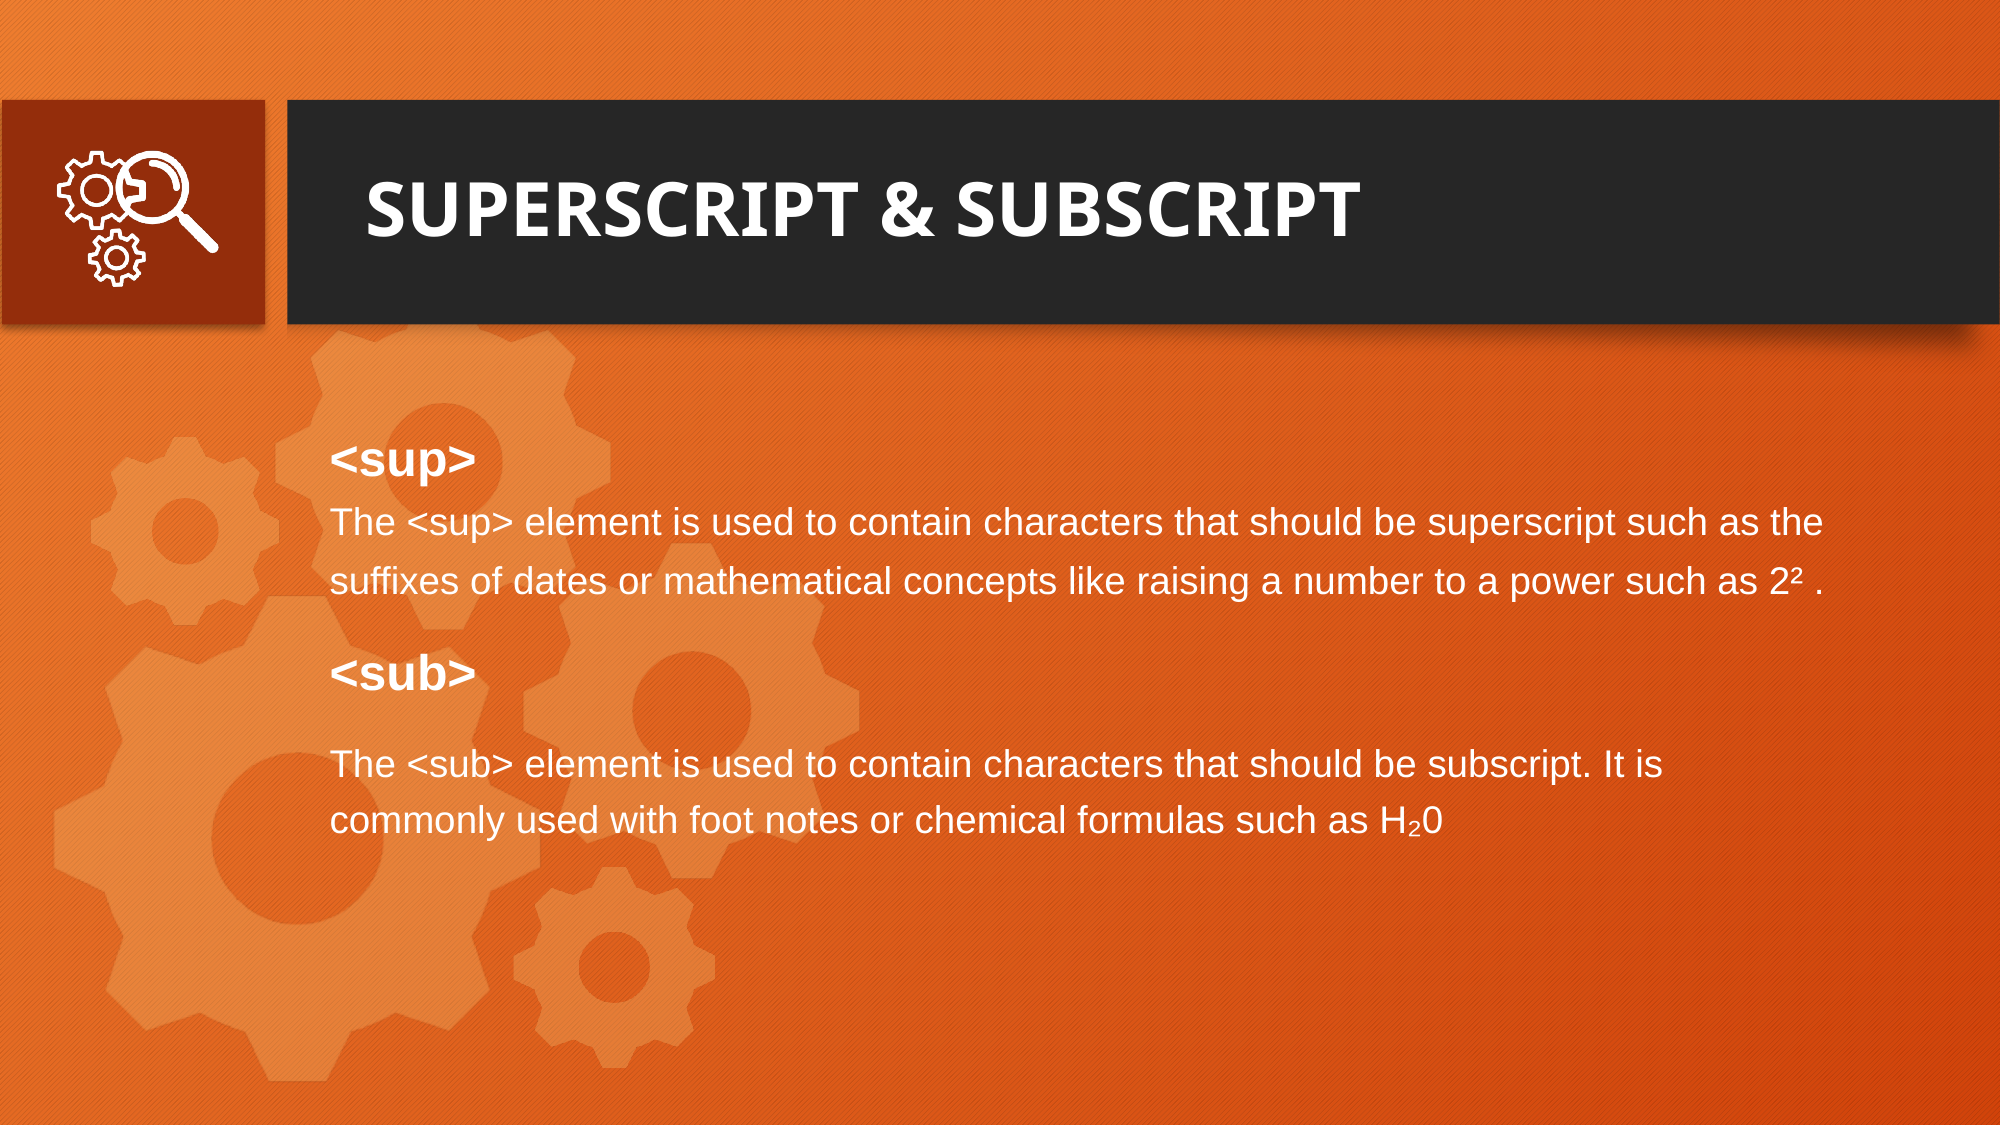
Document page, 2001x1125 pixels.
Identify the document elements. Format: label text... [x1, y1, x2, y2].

list <sup> The <sup> element is used to contain characters that should be superscript such as the suffixes of dates or mathematical concepts like raising a number to a power such as 2² . <sub> The <sub> element is used to contain characters that should be subscript. It is commonly used with foot notes or chemical formulas such as H₂0 [314, 425, 1851, 1061]
picture [11, 100, 2000, 1109]
title SUPERSCRIPT & SUBSCRIPT [350, 123, 1965, 301]
